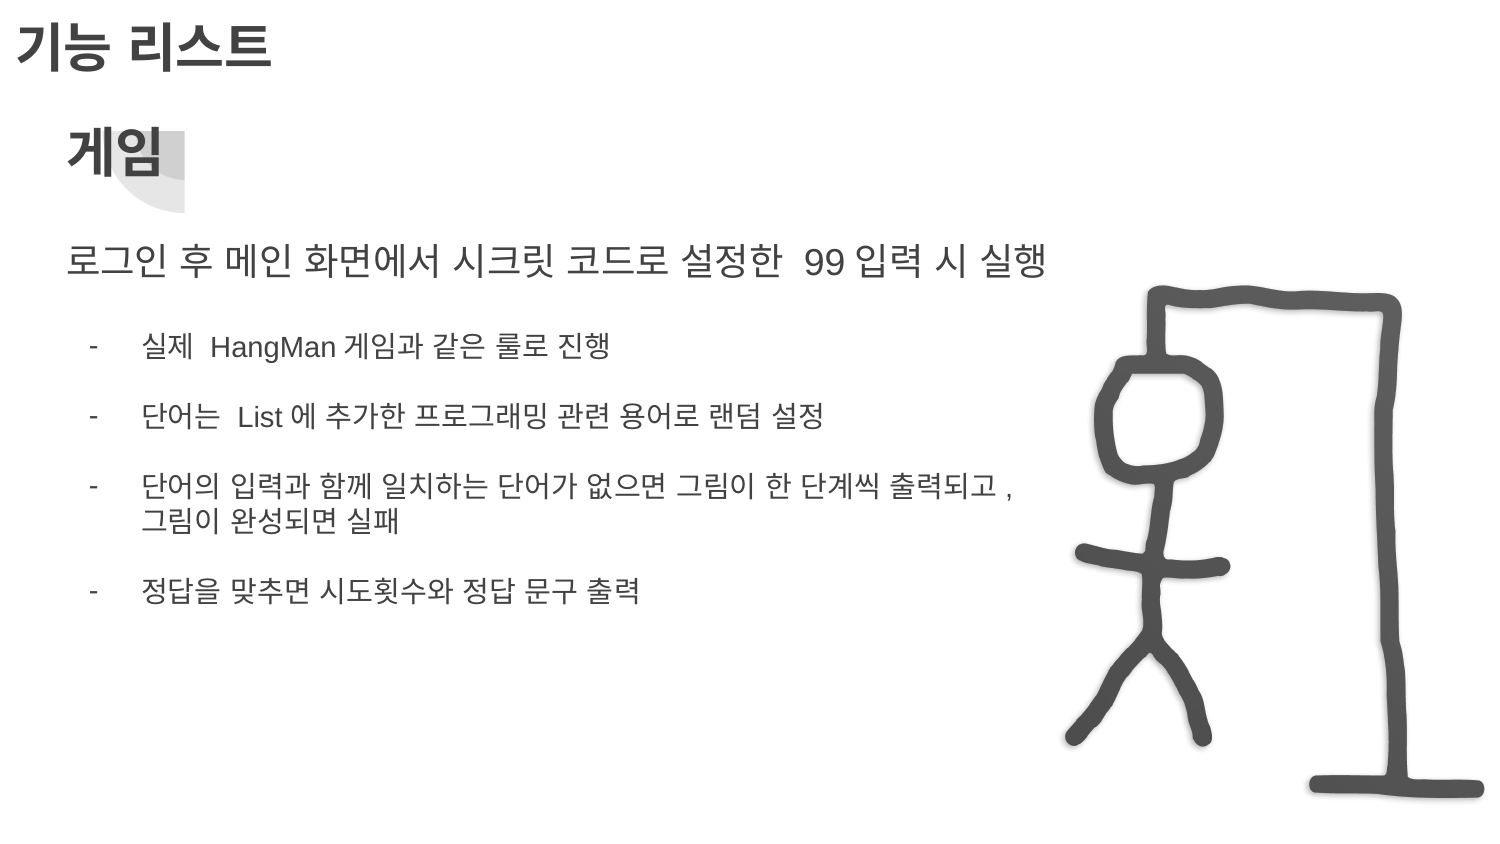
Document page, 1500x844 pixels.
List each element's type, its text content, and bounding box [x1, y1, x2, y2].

list 게임 [51, 93, 1449, 199]
title 기능 리스트 [0, 0, 1398, 94]
text_box 로그인 후 메인 화면에서 시크릿 코드로 설정한 99입력 시 실행 실제 HangMan게임과 같은 룰로 진행 단어는 List에 추가한 프로그래밍 관련 용어로 랜덤 설정 단어의 입력과 함께 일치하는 단어가 없으면 그림이 한 단계씩 출력되고, 그림이 완성되면 실패 정답을 맞추면 시도횟수와 정답 문구 출력 [51, 178, 1321, 768]
picture [965, 232, 1500, 844]
